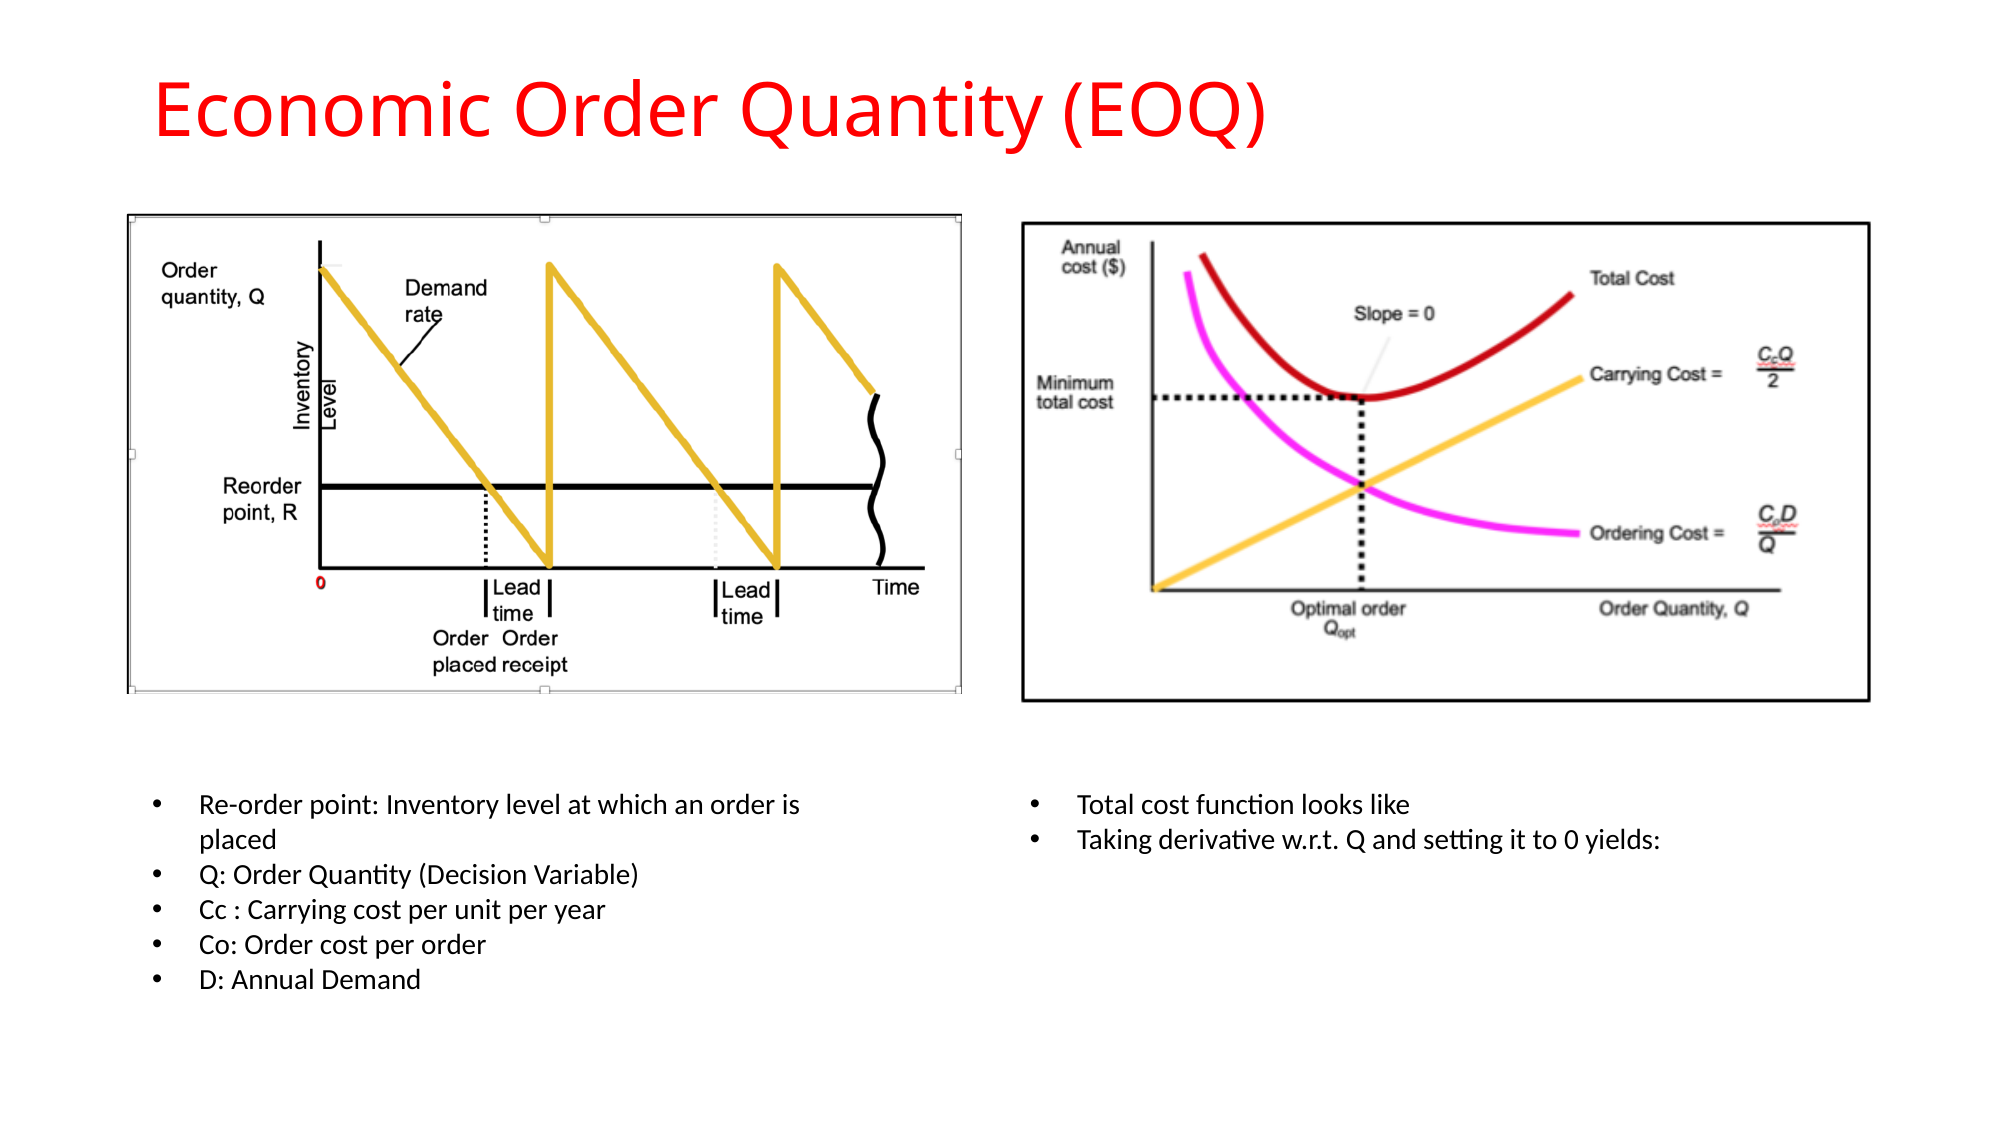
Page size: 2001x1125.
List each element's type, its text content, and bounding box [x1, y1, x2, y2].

picture [125, 212, 962, 694]
picture [1015, 212, 1895, 726]
text_box Re-order point: Inventory level at which an order is placed Q: Order Quantity (Decision Variable) Cc : Carrying cost per unit per year Co: Order cost per order D: Annual Demand [137, 778, 884, 1003]
title Economic Order Quantity (EOQ) [137, 26, 1863, 198]
